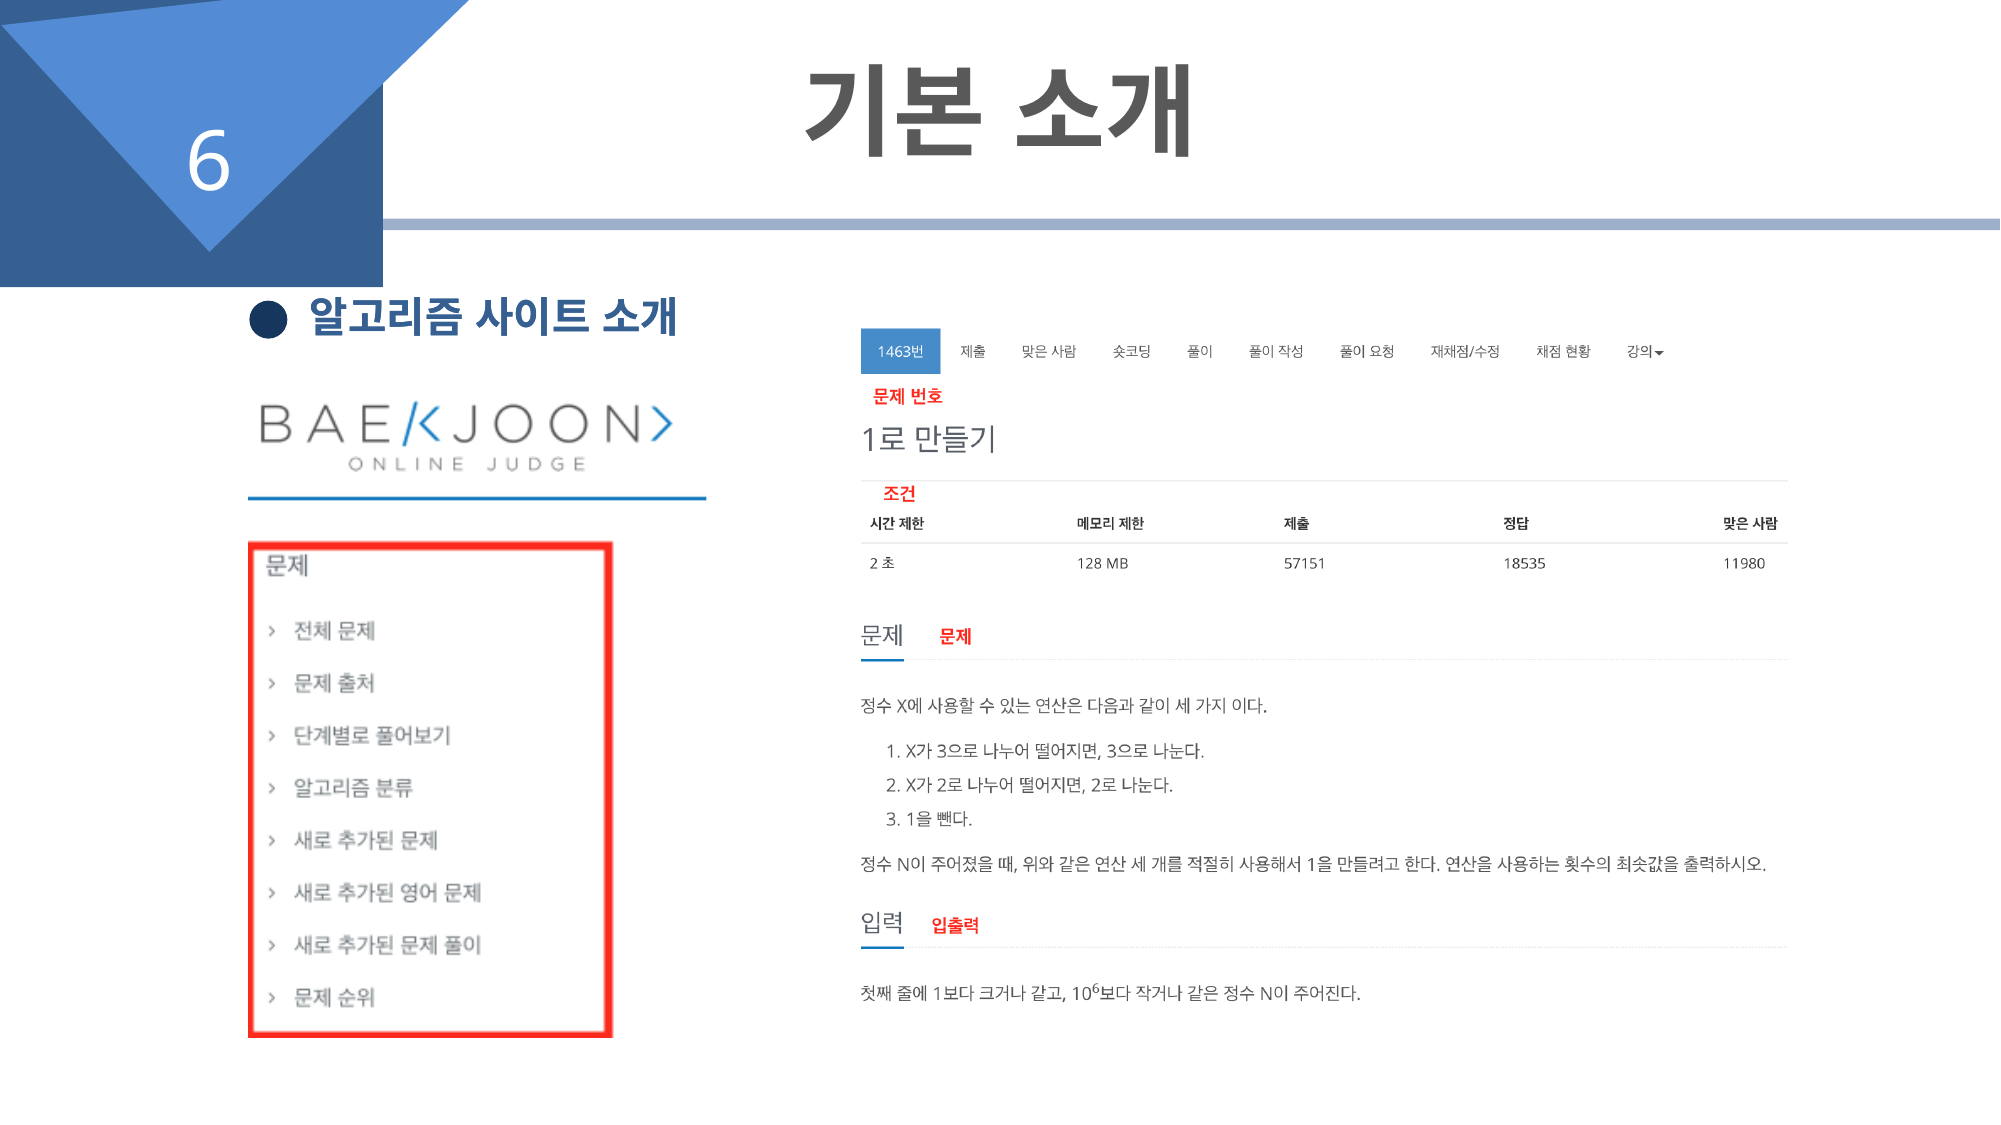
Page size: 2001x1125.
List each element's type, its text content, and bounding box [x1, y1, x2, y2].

text_box [0, 0, 383, 288]
picture [827, 309, 1788, 1021]
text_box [249, 288, 815, 383]
text_box [383, 218, 422, 231]
text_box [1, 0, 469, 252]
text_box 기본 소개 [422, 55, 1577, 248]
text_box 6 [152, 127, 248, 187]
text_box [1577, 218, 2000, 231]
picture [247, 384, 707, 1038]
